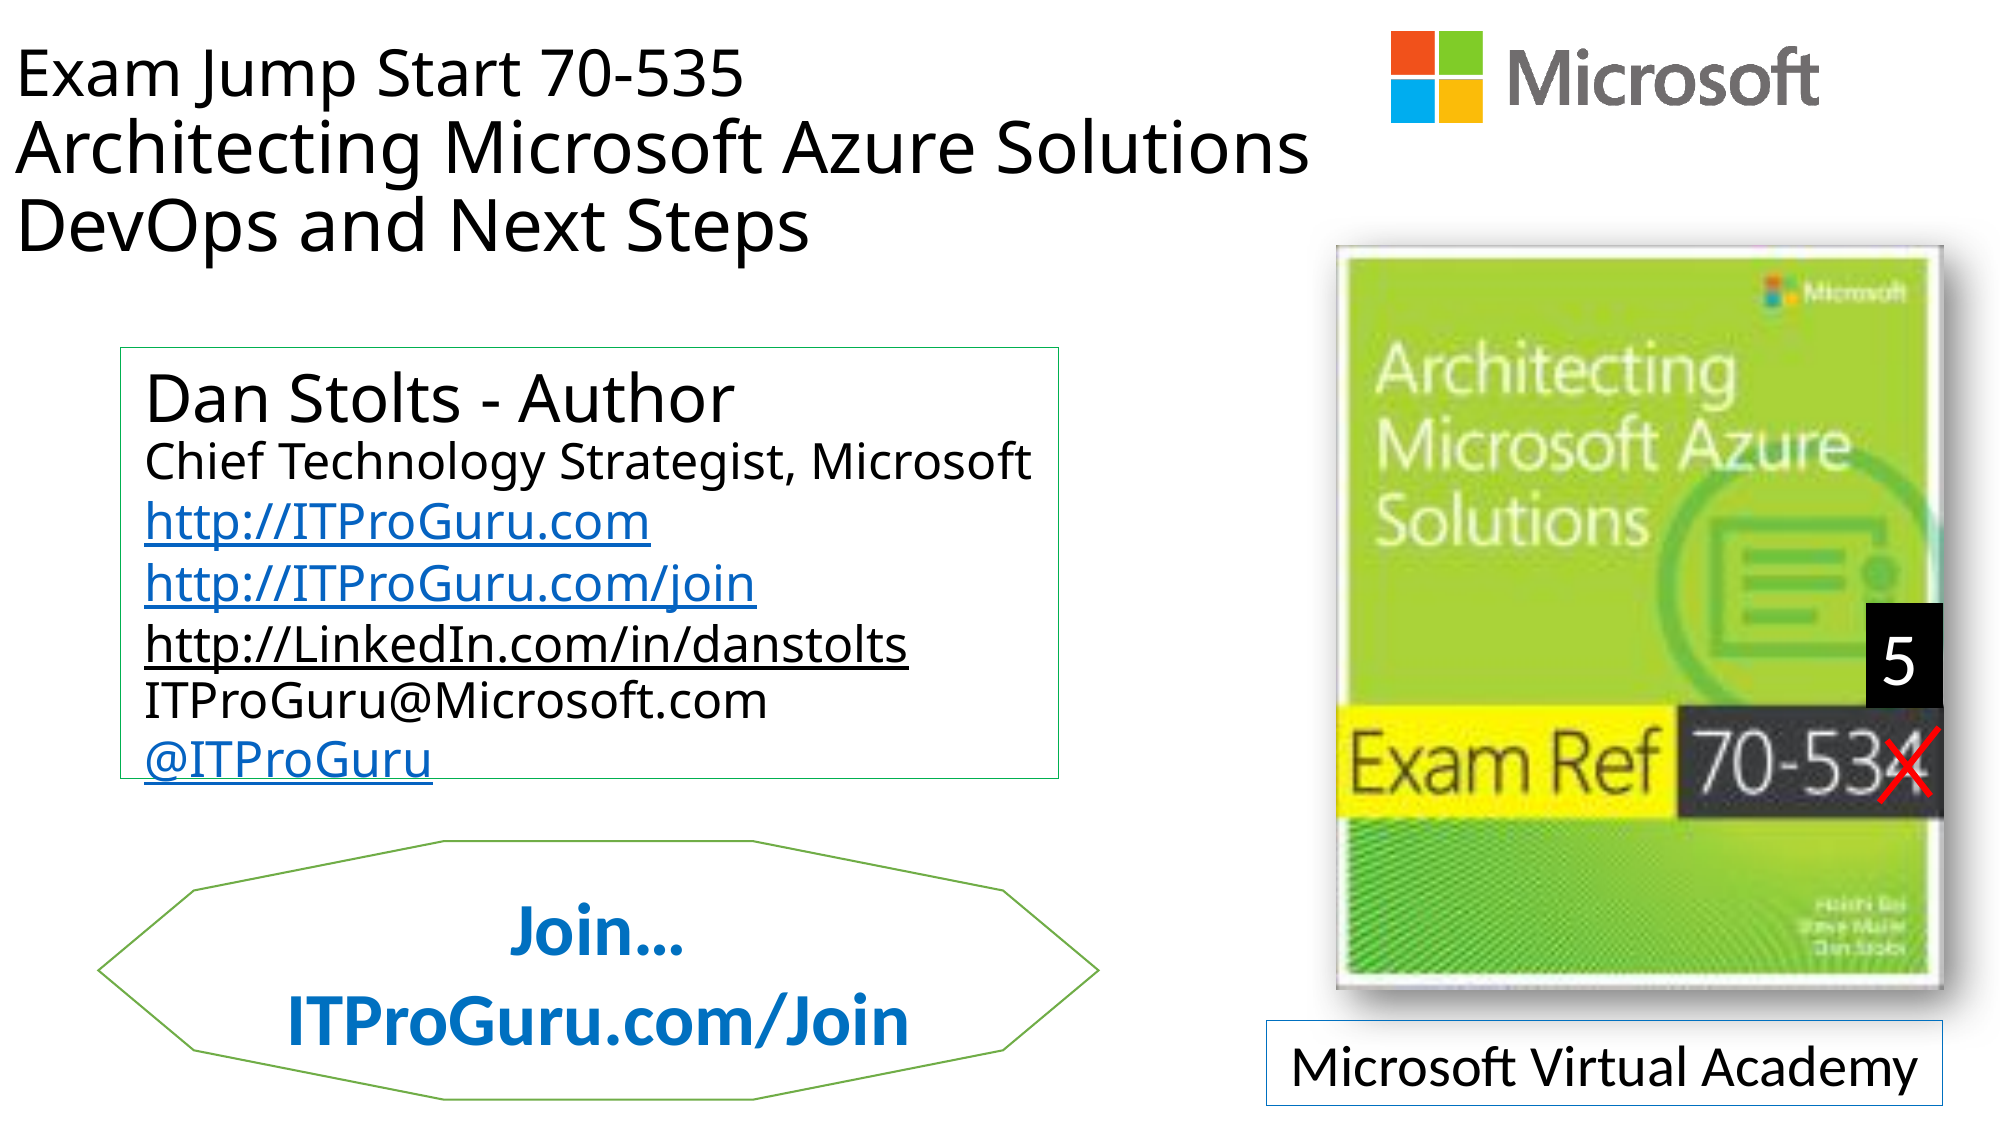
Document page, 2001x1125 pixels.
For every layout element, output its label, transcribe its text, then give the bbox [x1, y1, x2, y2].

text_box Dan Stolts - Author Chief Technology Strategist, Microsoft http://ITProGuru.com http://ITProGuru.com/join http://LinkedIn.com/in/danstolts ITProGuru@Microsoft.com @ITProGuru [120, 347, 1059, 779]
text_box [1879, 727, 1940, 803]
title Exam Jump Start 70-535 Architecting Microsoft Azure Solutions DevOps and Next Steps [0, 31, 1461, 276]
picture [1391, 31, 1819, 123]
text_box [1887, 740, 1931, 796]
text_box Join… ITProGuru.com/Join [96, 840, 1101, 1101]
picture [1336, 245, 1944, 990]
text_box Microsoft Virtual Academy [1266, 1020, 1943, 1106]
